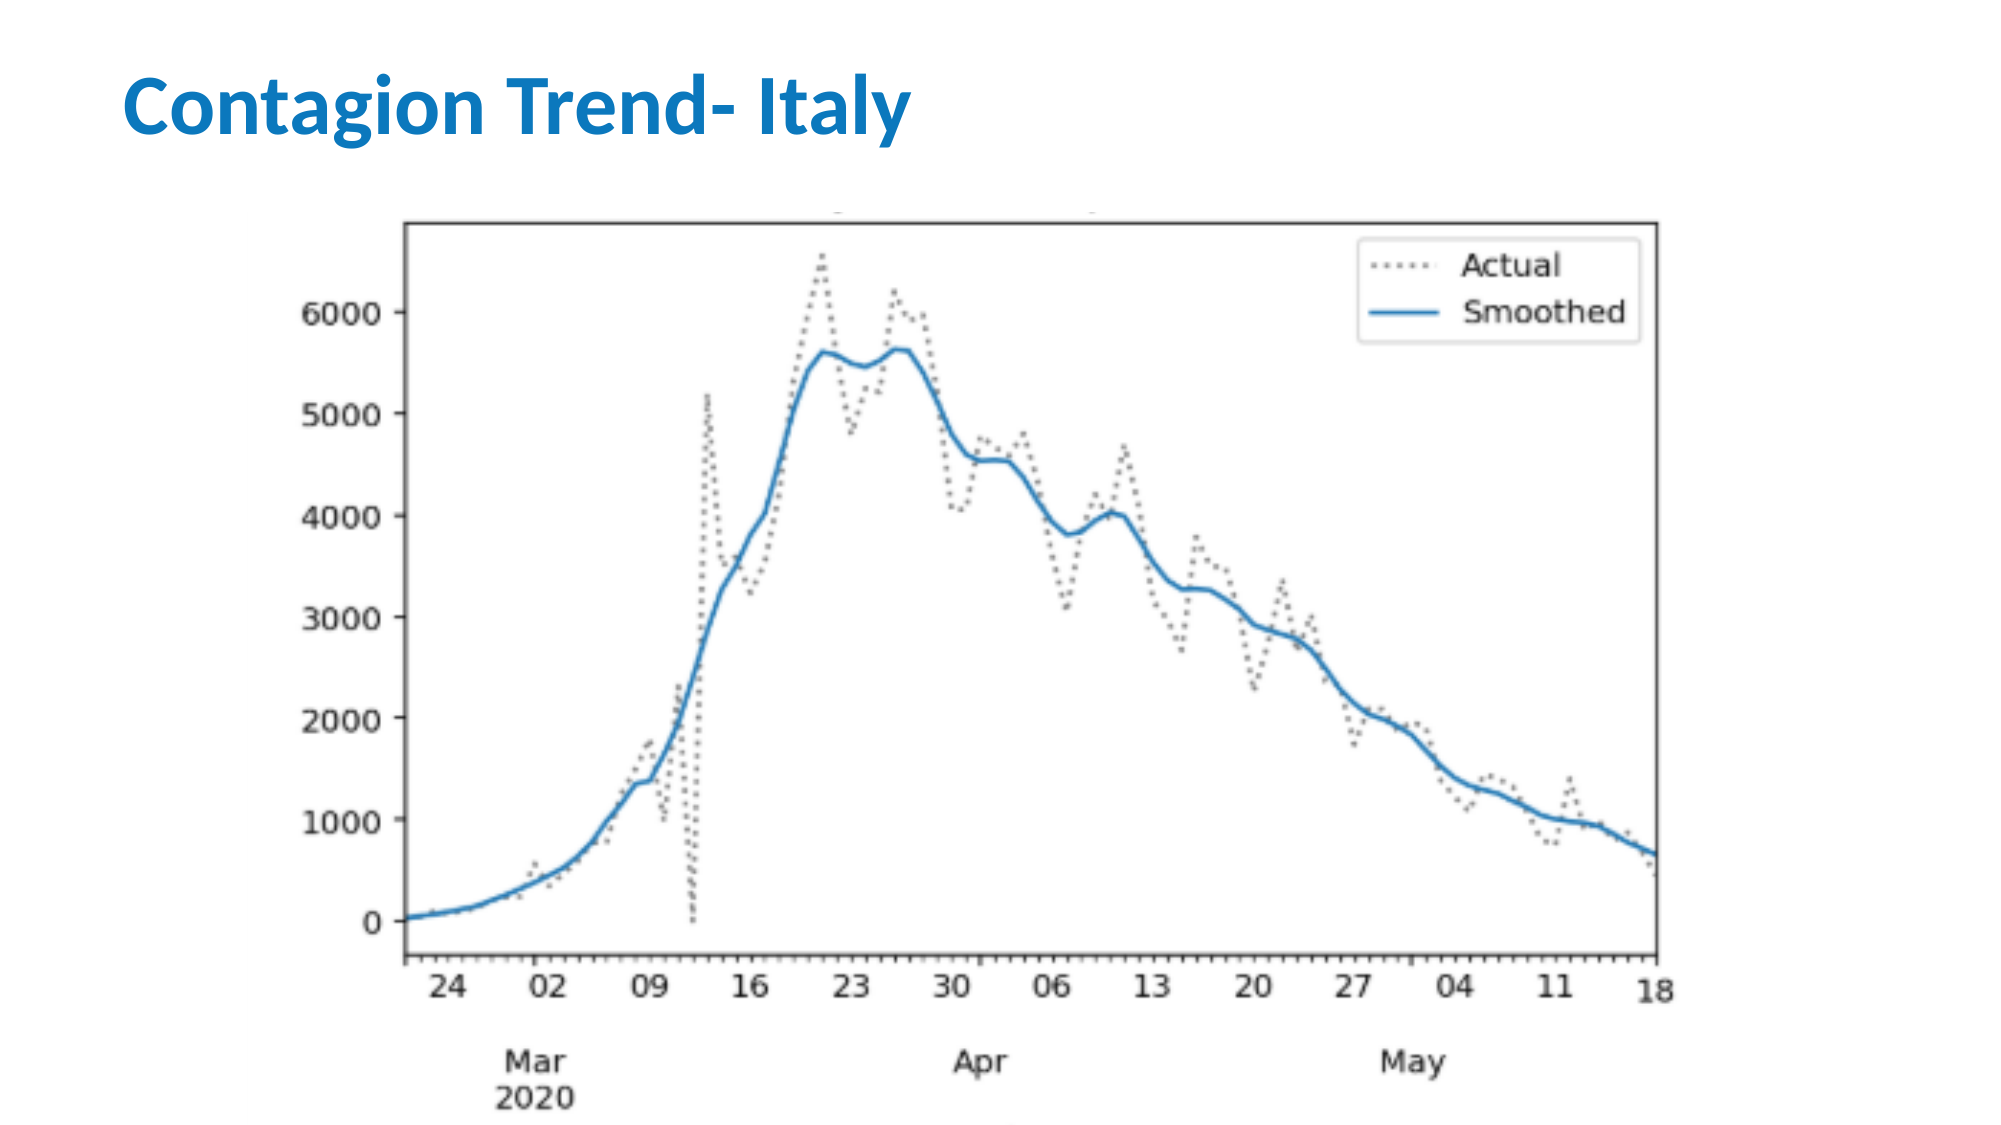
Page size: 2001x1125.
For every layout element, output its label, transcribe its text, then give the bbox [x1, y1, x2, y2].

picture [246, 212, 1754, 1125]
title Contagion Trend- Italy [108, 51, 1933, 161]
